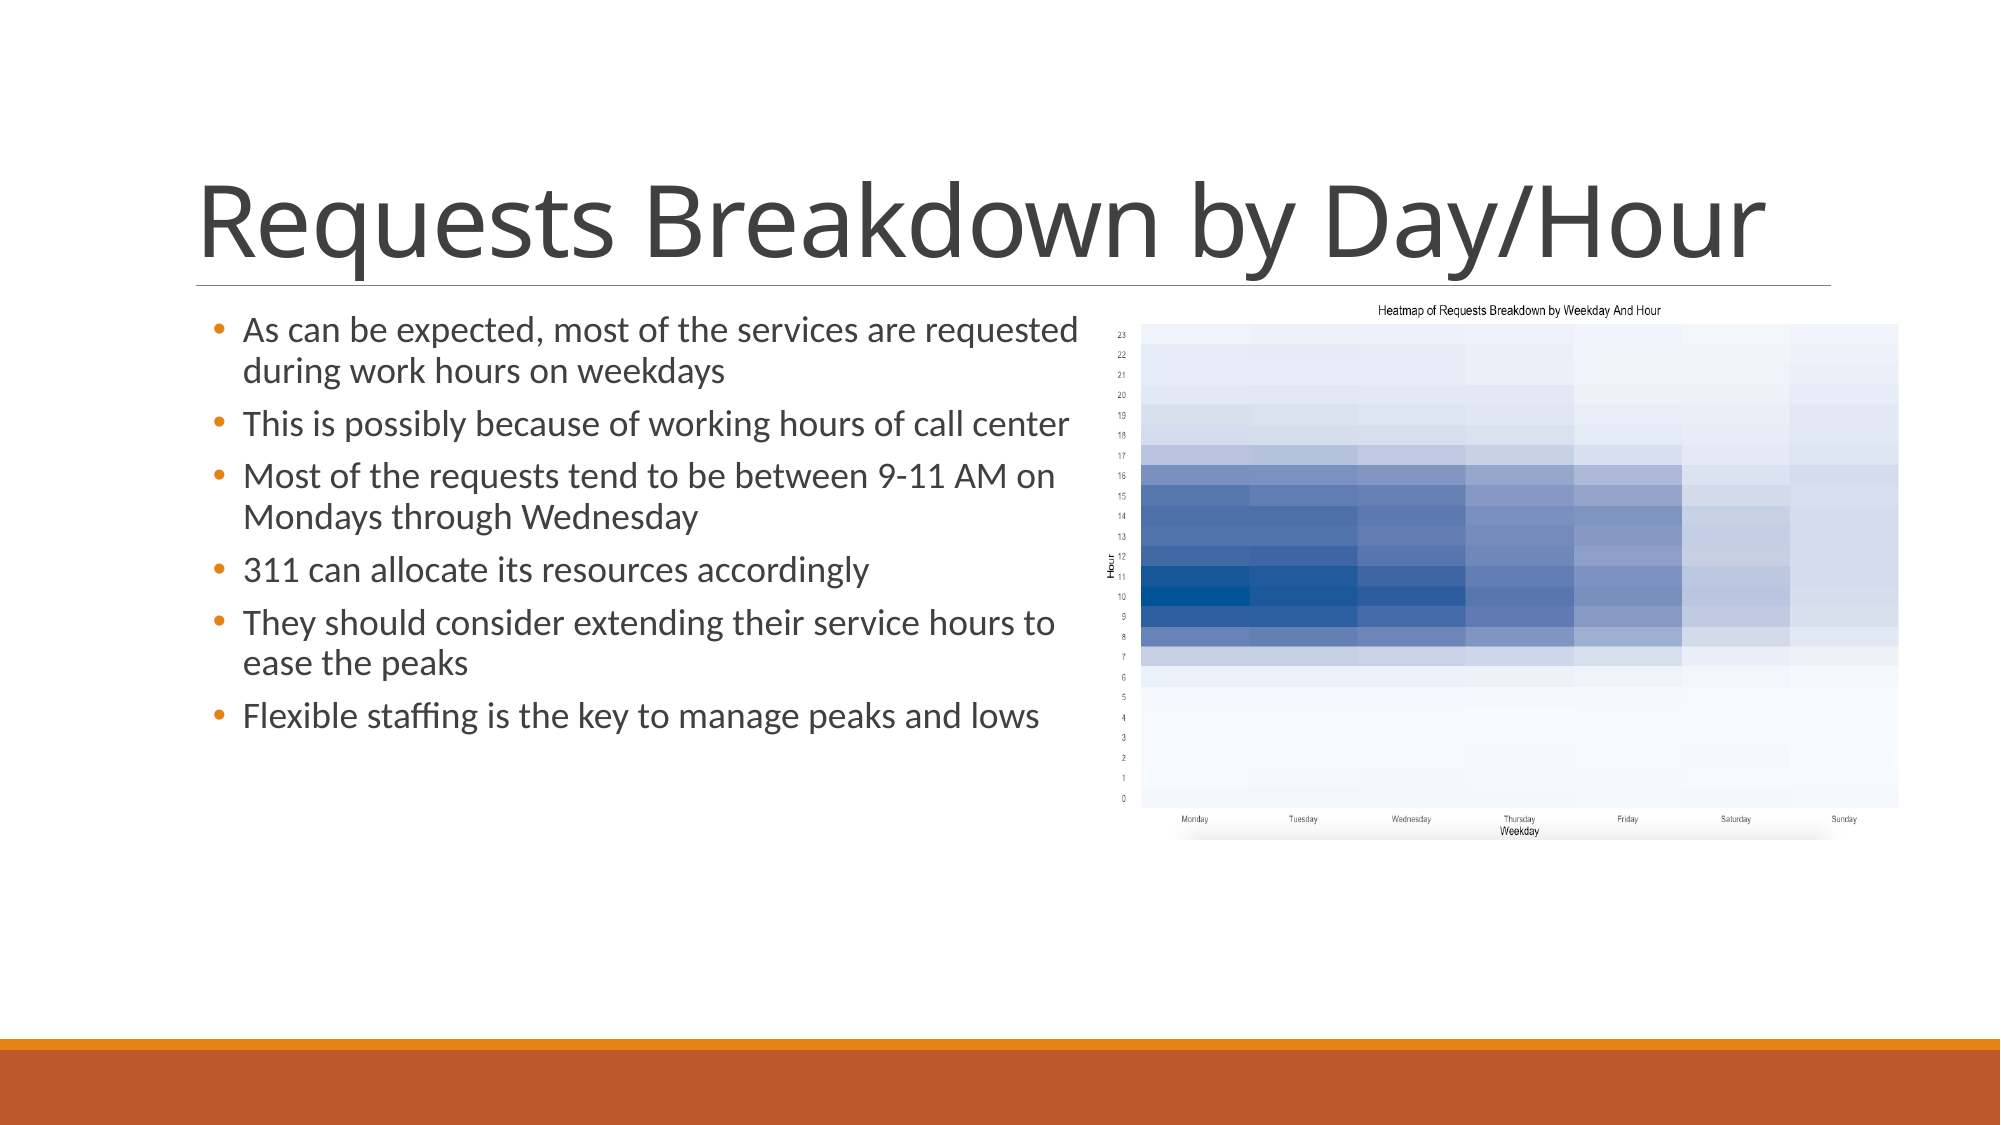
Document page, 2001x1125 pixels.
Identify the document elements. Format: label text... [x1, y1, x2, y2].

picture [1102, 302, 1911, 840]
list As can be expected, most of the services are requested during work hours on weekdays This is possibly because of working hours of call center Most of the requests tend to be between 9-11 AM on Mondays through Wednesday 311 can allocate its resources accordingly They should consider extending their service hours to ease the peaks Flexible staffing is the key to manage peaks and lows [180, 302, 1104, 963]
title Requests Breakdown by Day/Hour [180, 47, 1830, 285]
